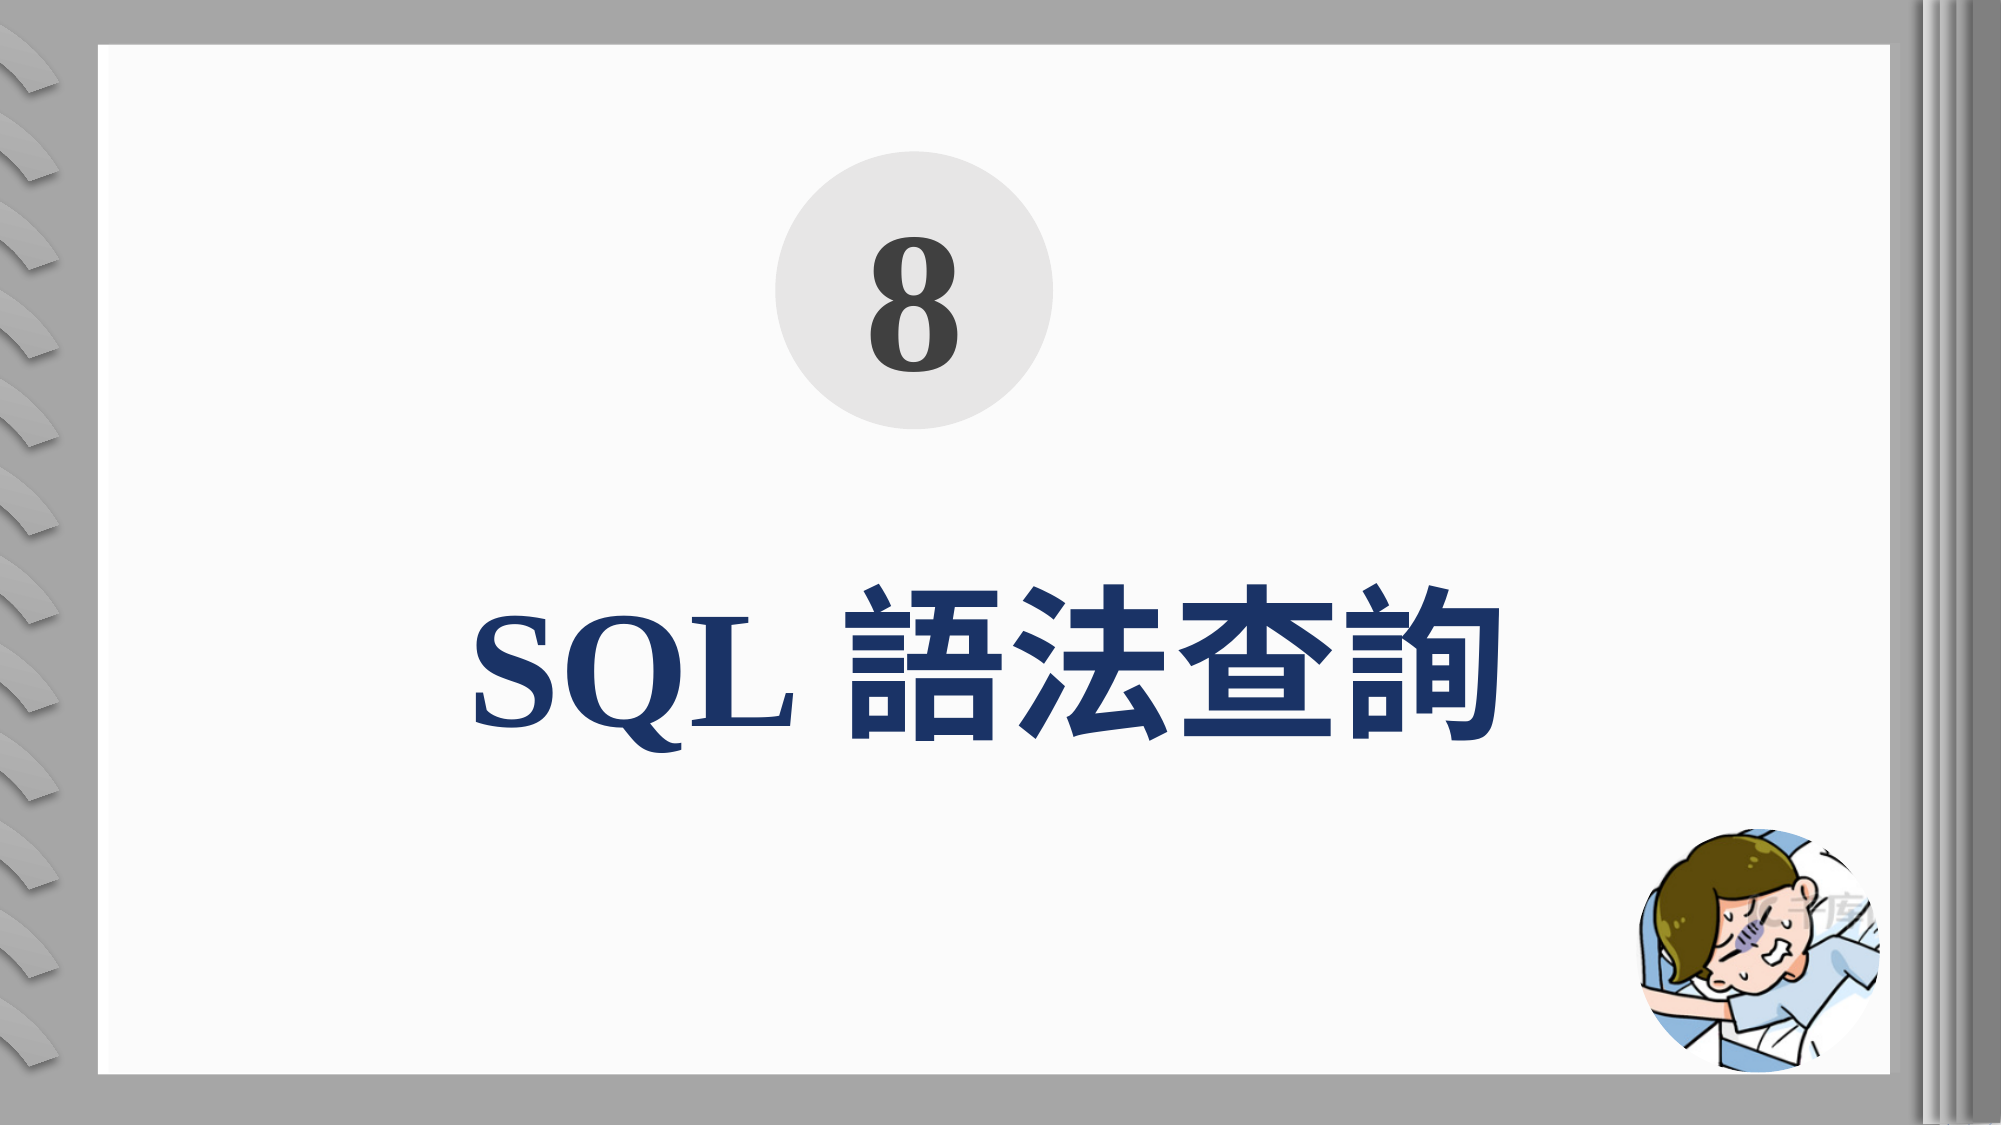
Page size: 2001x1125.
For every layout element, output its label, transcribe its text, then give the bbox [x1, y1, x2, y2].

picture [1636, 829, 1880, 1073]
text_box SQL語法查詢 [452, 552, 1725, 767]
text_box 8 [771, 148, 1057, 433]
